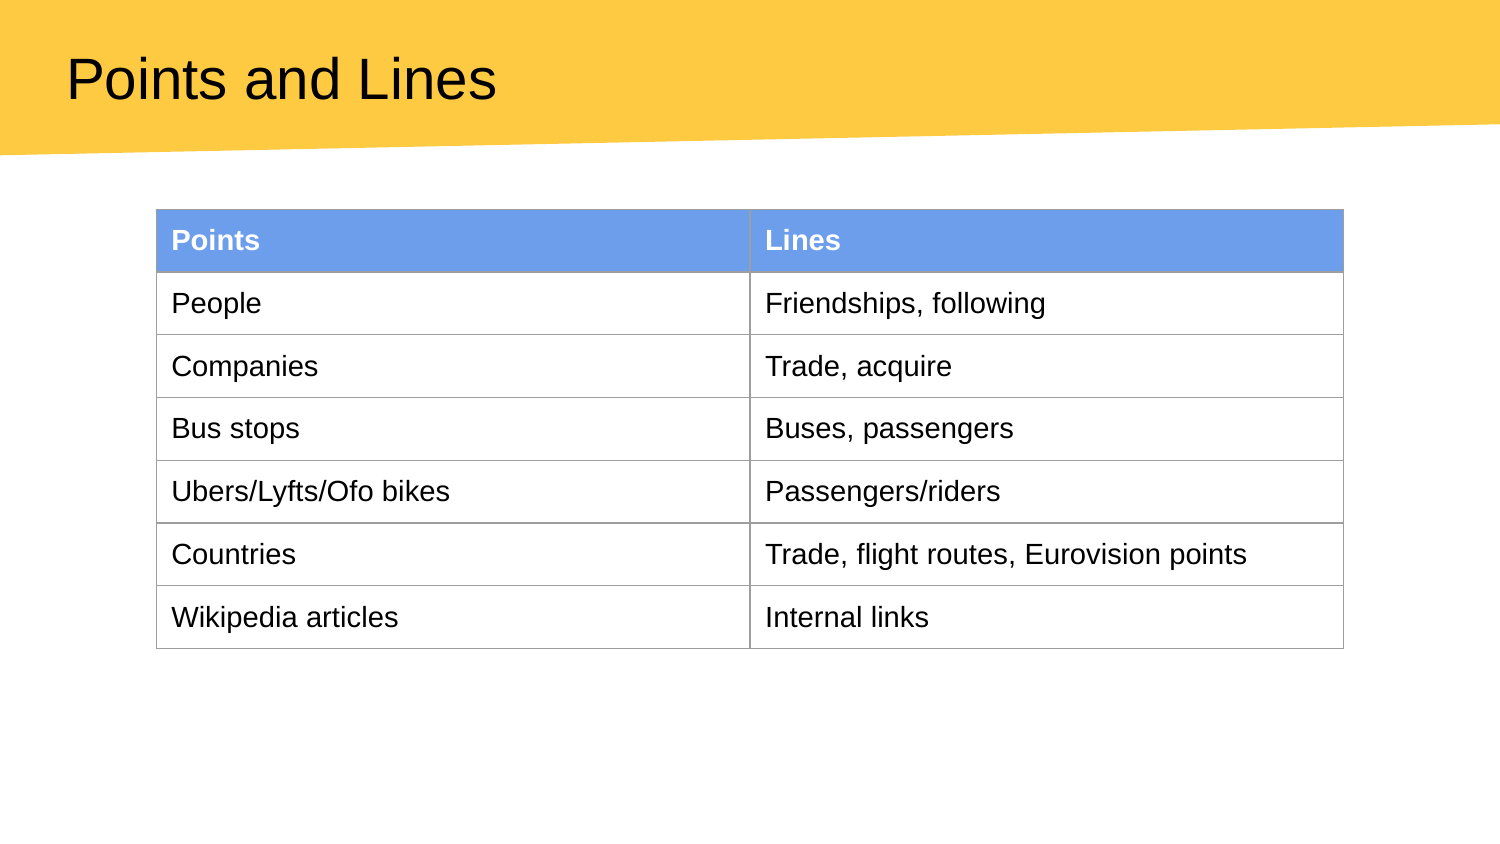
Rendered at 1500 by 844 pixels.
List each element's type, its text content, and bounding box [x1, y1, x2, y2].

table_cell Wikipedia articles [157, 586, 749, 648]
table_header Lines [751, 210, 1343, 271]
table_cell People [157, 273, 749, 334]
table_cell Trade, acquire [751, 335, 1343, 397]
table_cell Countries [157, 524, 749, 585]
table_cell Trade, flight routes, Eurovision points [751, 524, 1343, 585]
table_cell Ubers/Lyfts/Ofo bikes [157, 461, 749, 522]
table_cell Friendships, following [751, 273, 1343, 334]
table_cell Companies [157, 335, 749, 397]
table_cell Buses, passengers [751, 398, 1343, 460]
table_header Points [157, 210, 749, 271]
title Points and Lines [51, 26, 1449, 120]
table_cell Passengers/riders [751, 461, 1343, 522]
text_box [0, 0, 1500, 156]
table_cell Internal links [751, 586, 1343, 648]
table_cell Bus stops [157, 398, 749, 460]
